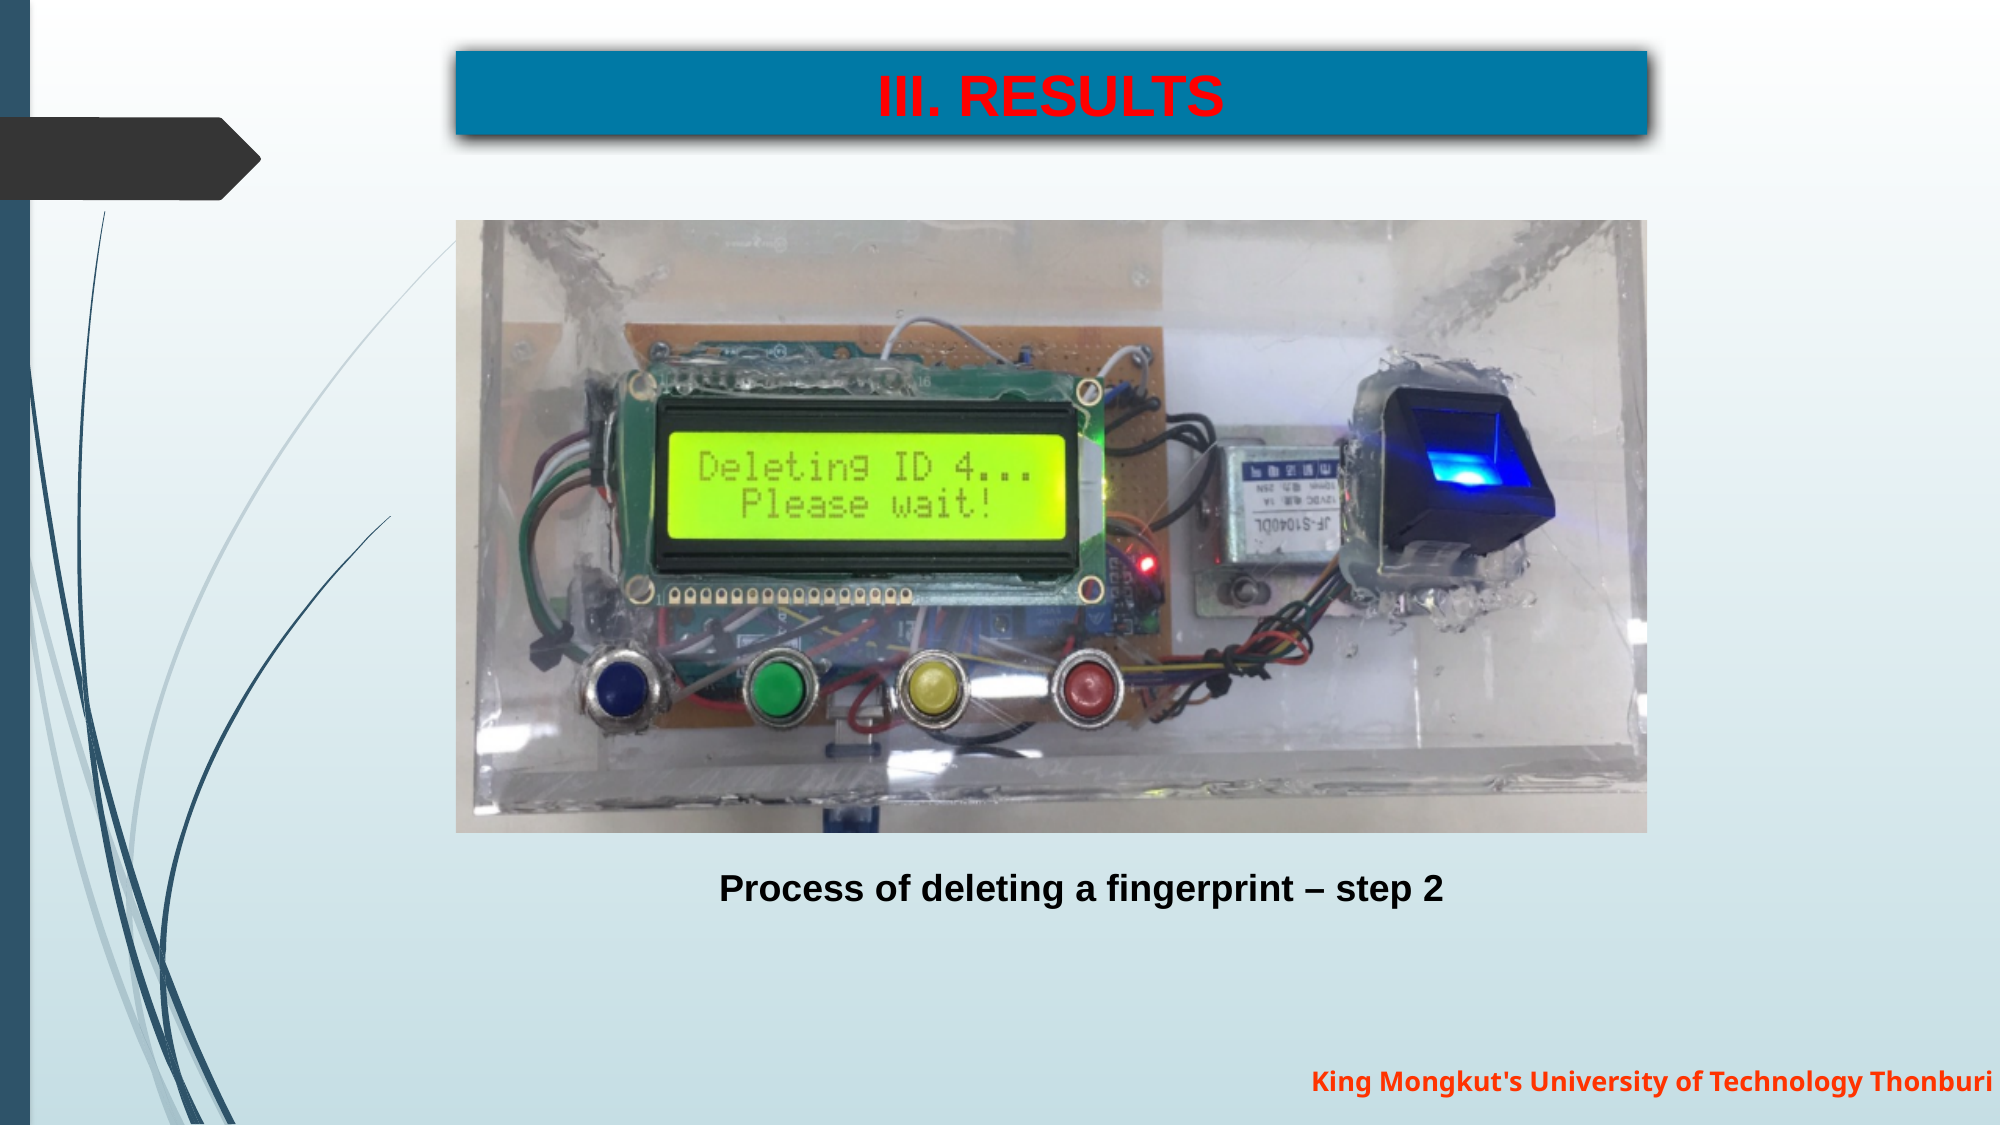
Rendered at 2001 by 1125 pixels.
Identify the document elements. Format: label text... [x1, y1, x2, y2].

text_box King Mongkut's University of Technology Thonburi [1296, 1057, 2000, 1105]
text_box Process of deleting a fingerprint – step 2 [693, 857, 1460, 917]
picture [455, 219, 1648, 833]
text_box III. RESULTS [455, 51, 1648, 135]
